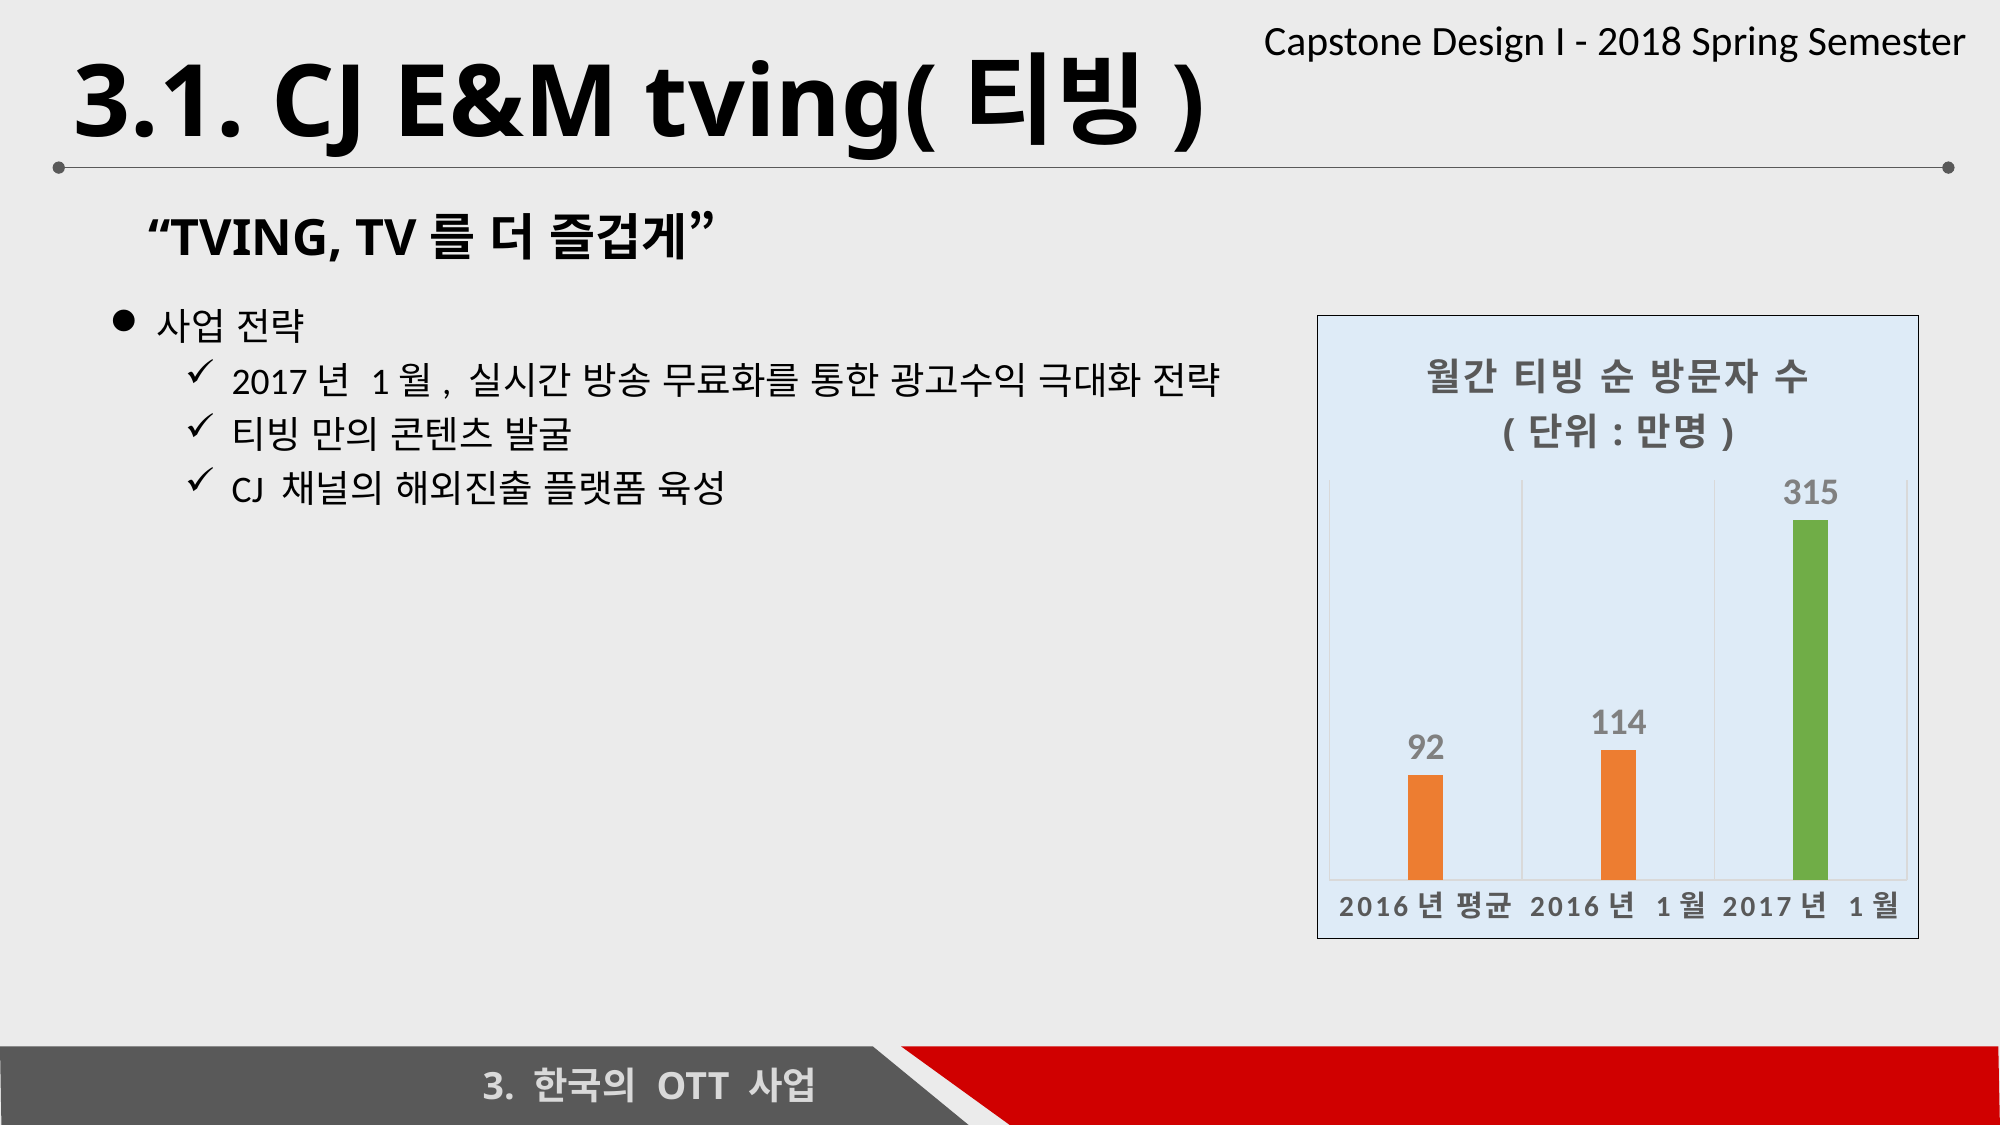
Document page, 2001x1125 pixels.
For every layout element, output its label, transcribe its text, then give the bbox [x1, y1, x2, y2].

text_box 사업 전략 2017년 1월, 실시간 방송 무료화를 통한 광고수익 극대화 전략 티빙 만의 콘텐츠 발굴 CJ 채널의 해외진출 플랫폼 육성 [95, 286, 1920, 517]
text_box “TVING, TV를 더 즐겁게” [58, 186, 1919, 273]
text_box 3. 한국의 OTT 사업 [23, 1054, 832, 1115]
title 3.1. CJ E&M tving(티빙) [58, 0, 2000, 166]
chart [1317, 315, 1919, 939]
